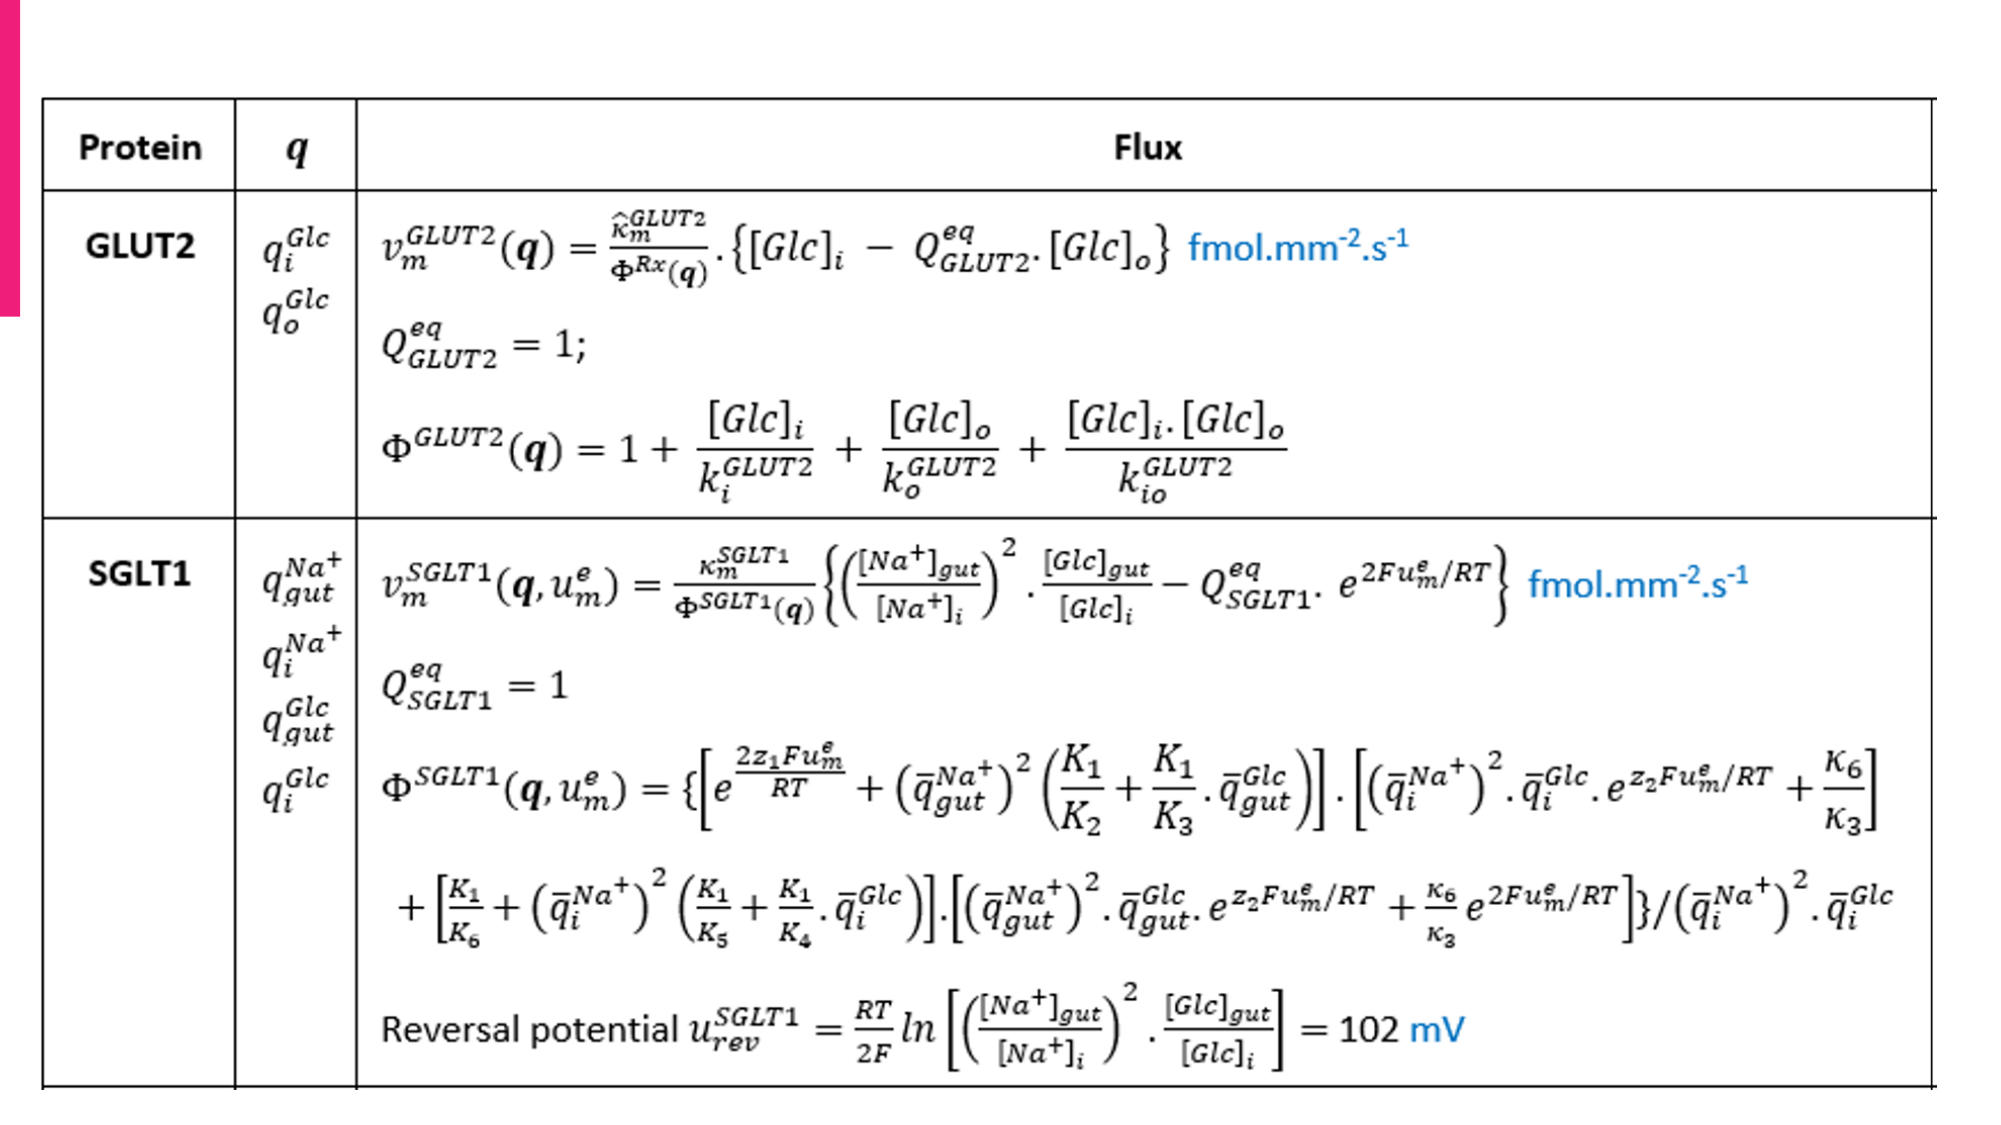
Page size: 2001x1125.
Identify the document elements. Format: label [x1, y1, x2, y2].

picture [32, 88, 1938, 1090]
text_box [0, 0, 22, 318]
